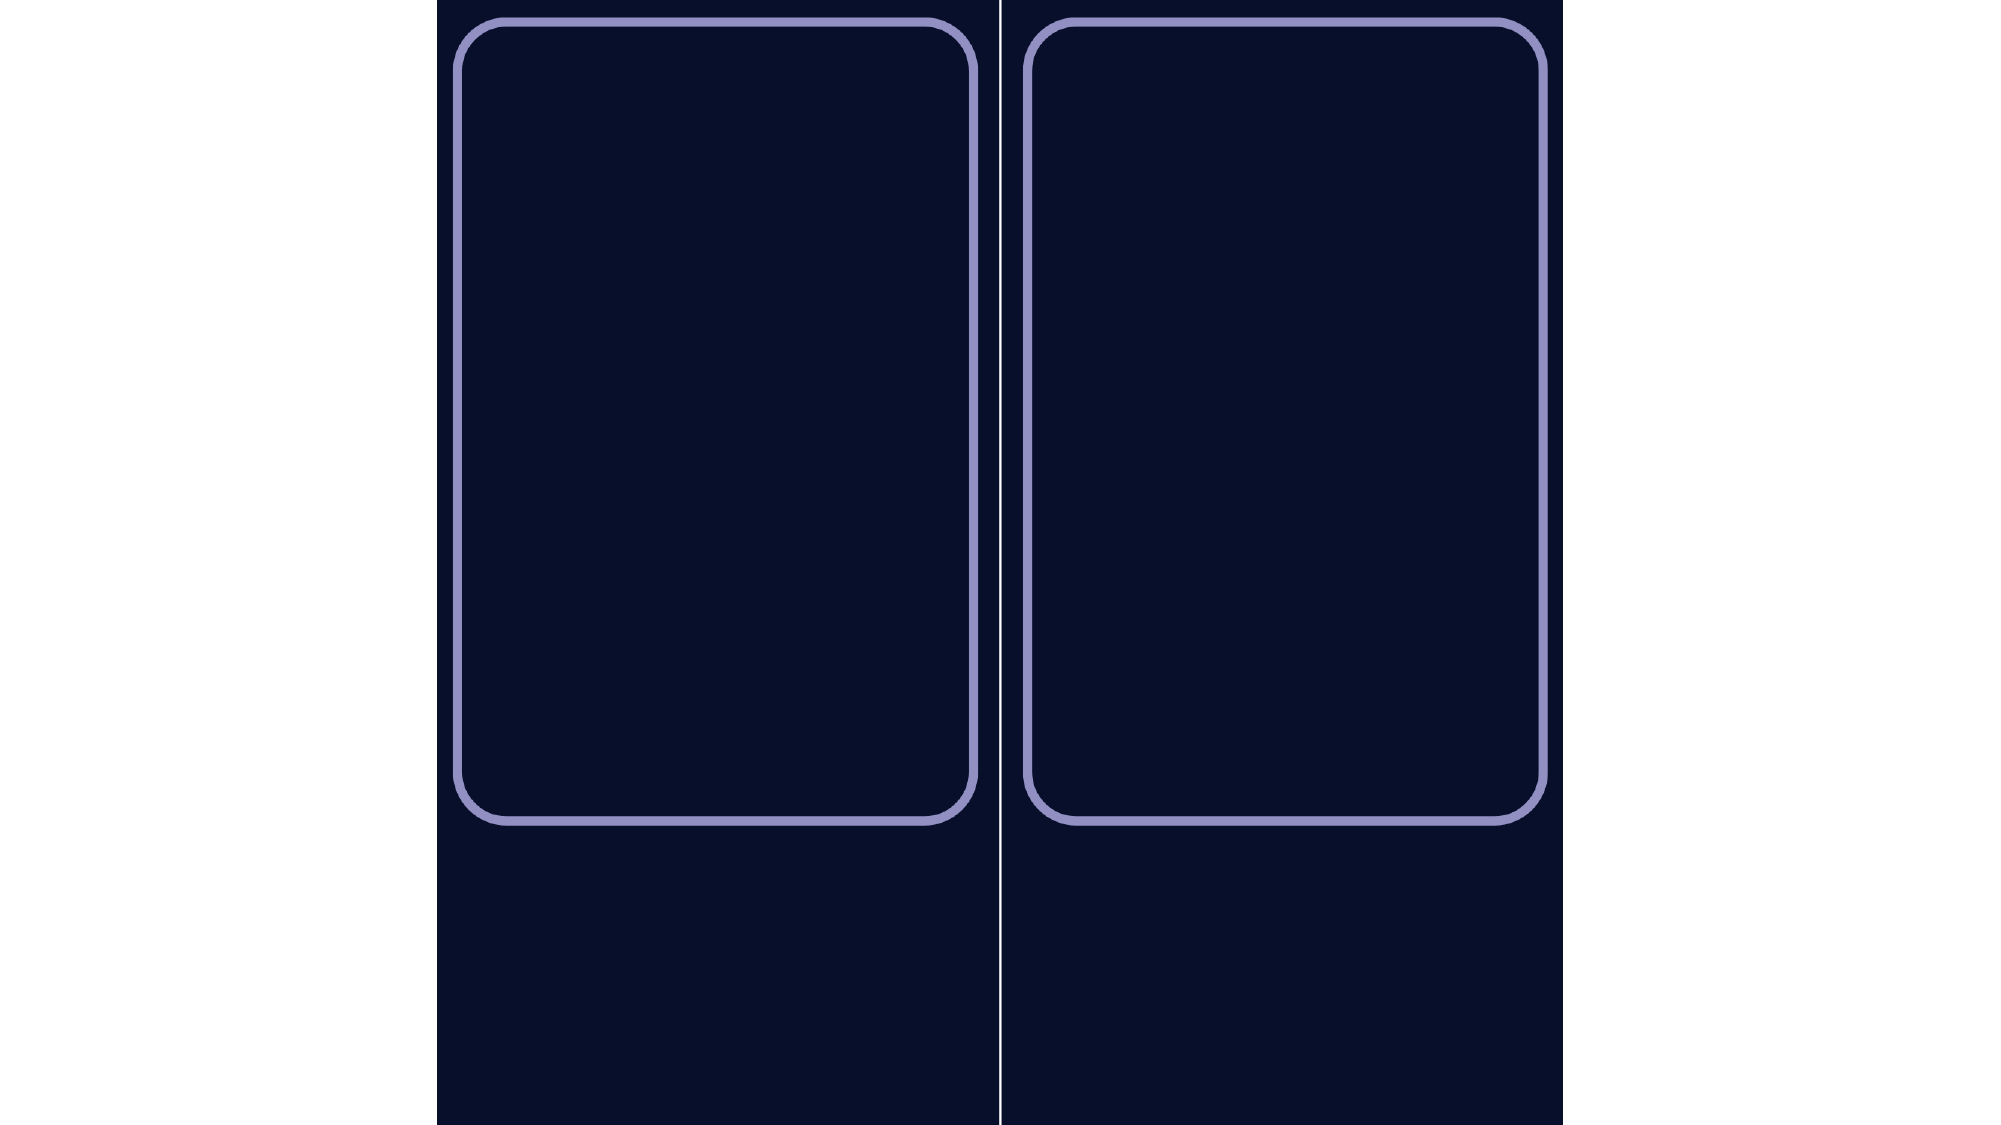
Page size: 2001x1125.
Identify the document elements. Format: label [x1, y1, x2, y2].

picture [436, 0, 1563, 1125]
